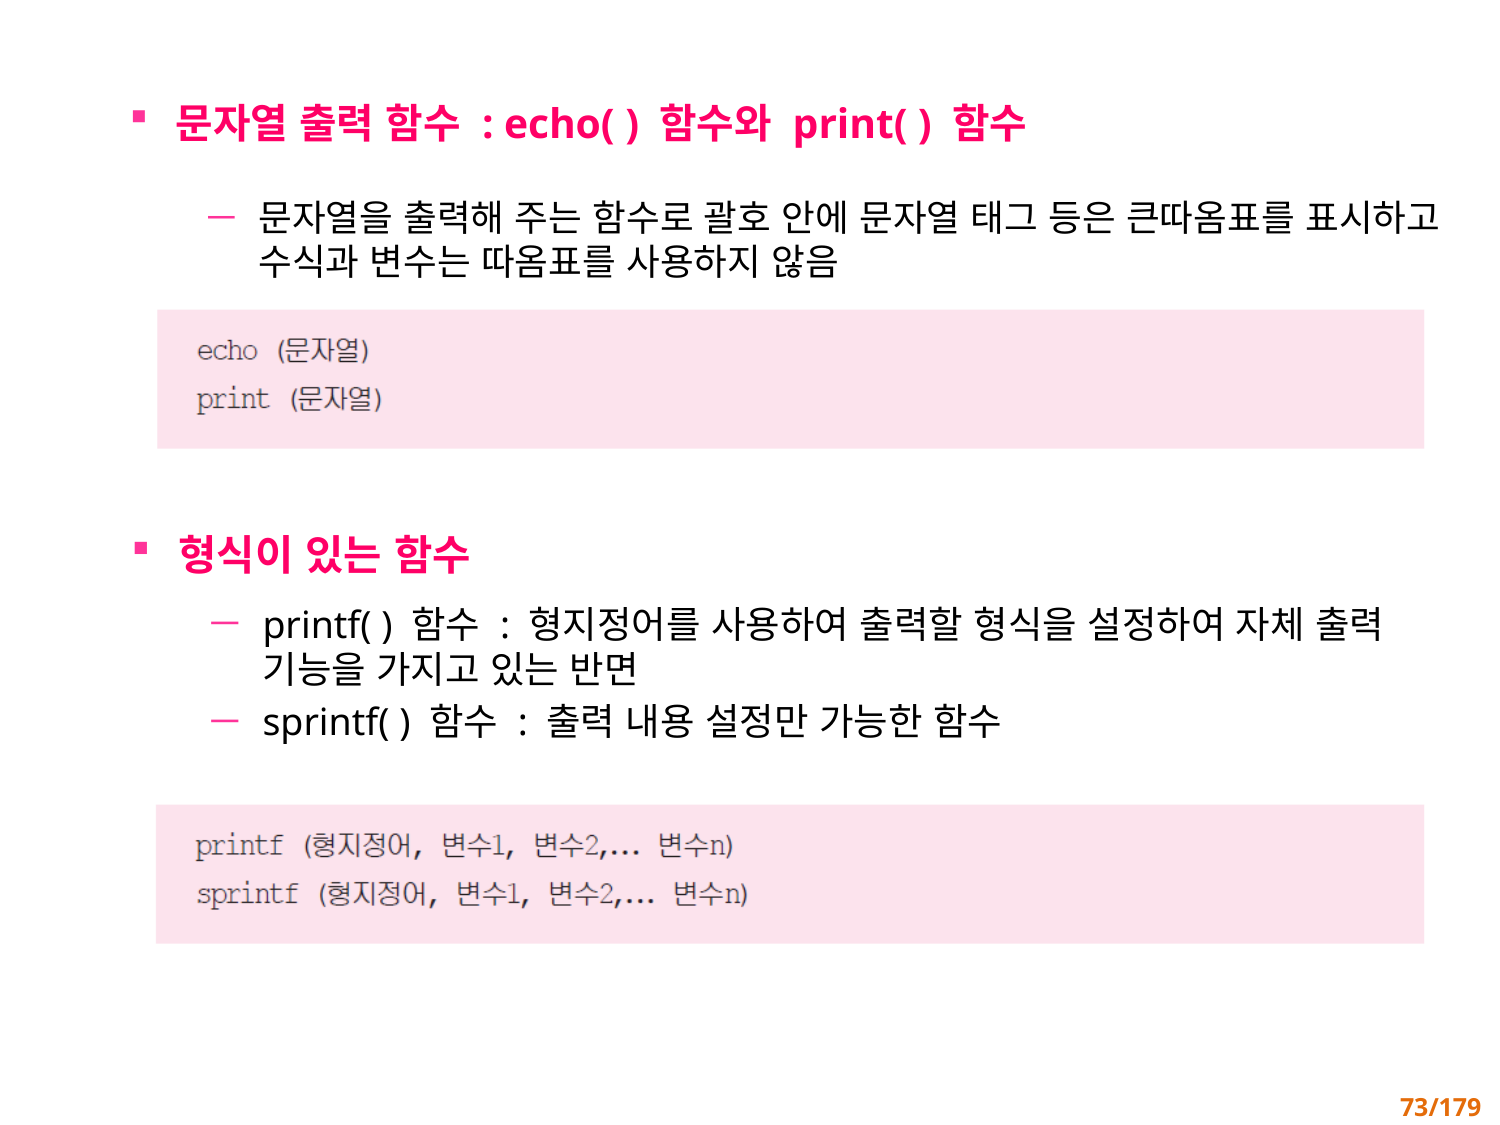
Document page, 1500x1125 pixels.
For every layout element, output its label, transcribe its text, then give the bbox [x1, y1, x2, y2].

picture [147, 302, 1436, 458]
picture [147, 797, 1436, 953]
list 문자열 출력 함수 : echo( ) 함수와 print( ) 함수 문자열을 출력해 주는 함수로 괄호 안에 문자열 태그 등은 큰따옴표를 표시하고 수식과 변수는 따옴표를 사용하지 않음 [41, 90, 1459, 291]
text_box 형식이 있는 함수 printf( ) 함수 : 형지정어를 사용하여 출력할 형식을 설정하여 자체 출력 기능을 가지고 있는 반면 sprintf( ) 함수 : 출력 내용 설정만 가능한 함수 [41, 520, 1459, 786]
